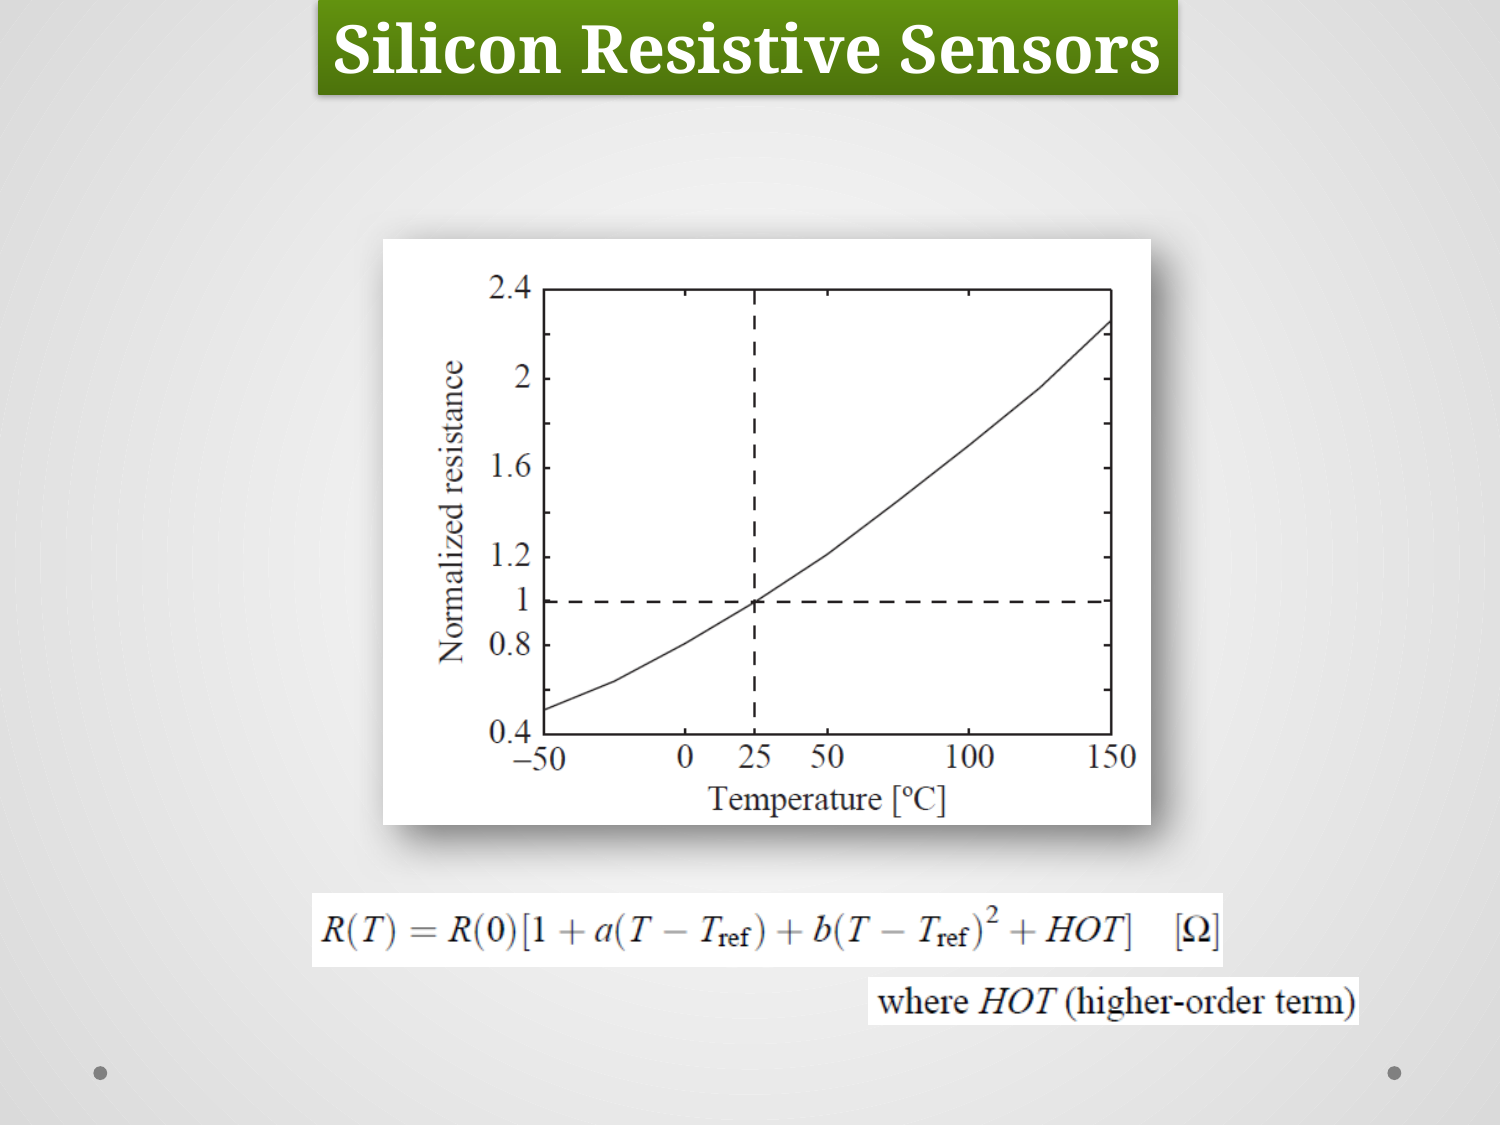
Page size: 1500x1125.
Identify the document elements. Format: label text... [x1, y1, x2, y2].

picture [383, 239, 1152, 826]
picture [867, 977, 1359, 1025]
text_box Silicon Resistive Sensors [318, 0, 1178, 95]
picture [312, 892, 1223, 967]
